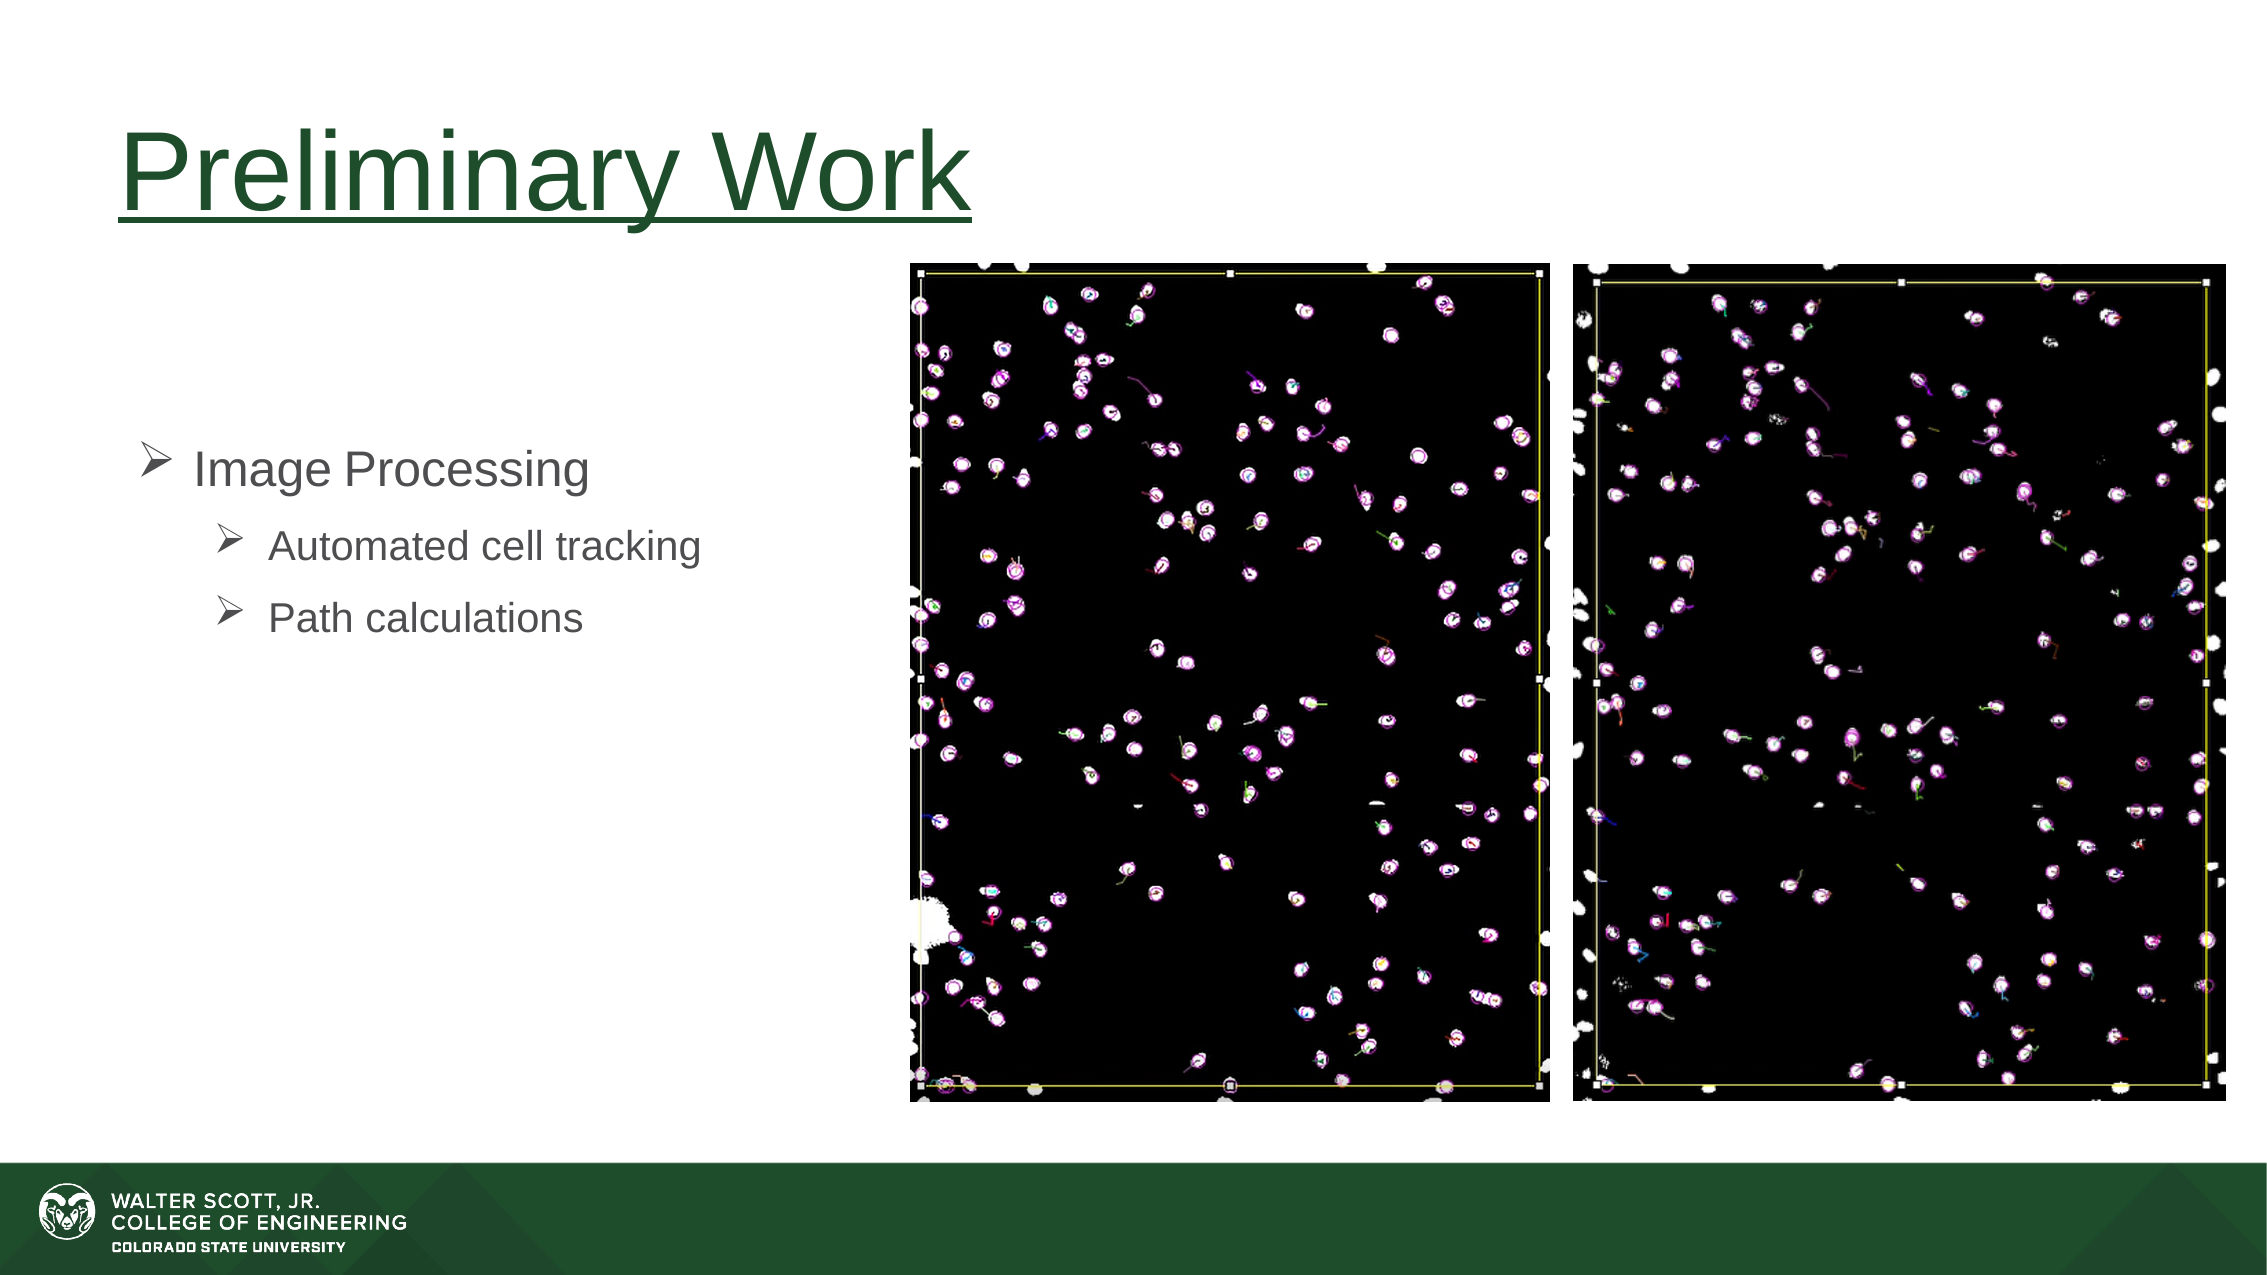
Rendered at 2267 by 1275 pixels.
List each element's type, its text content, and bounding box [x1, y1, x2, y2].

picture [0, 1156, 2267, 1275]
list Image Processing Automated cell tracking Path calculations [103, 341, 905, 756]
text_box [1572, 263, 2227, 1103]
title Preliminary Work [103, 81, 2164, 249]
picture [910, 263, 1550, 1103]
